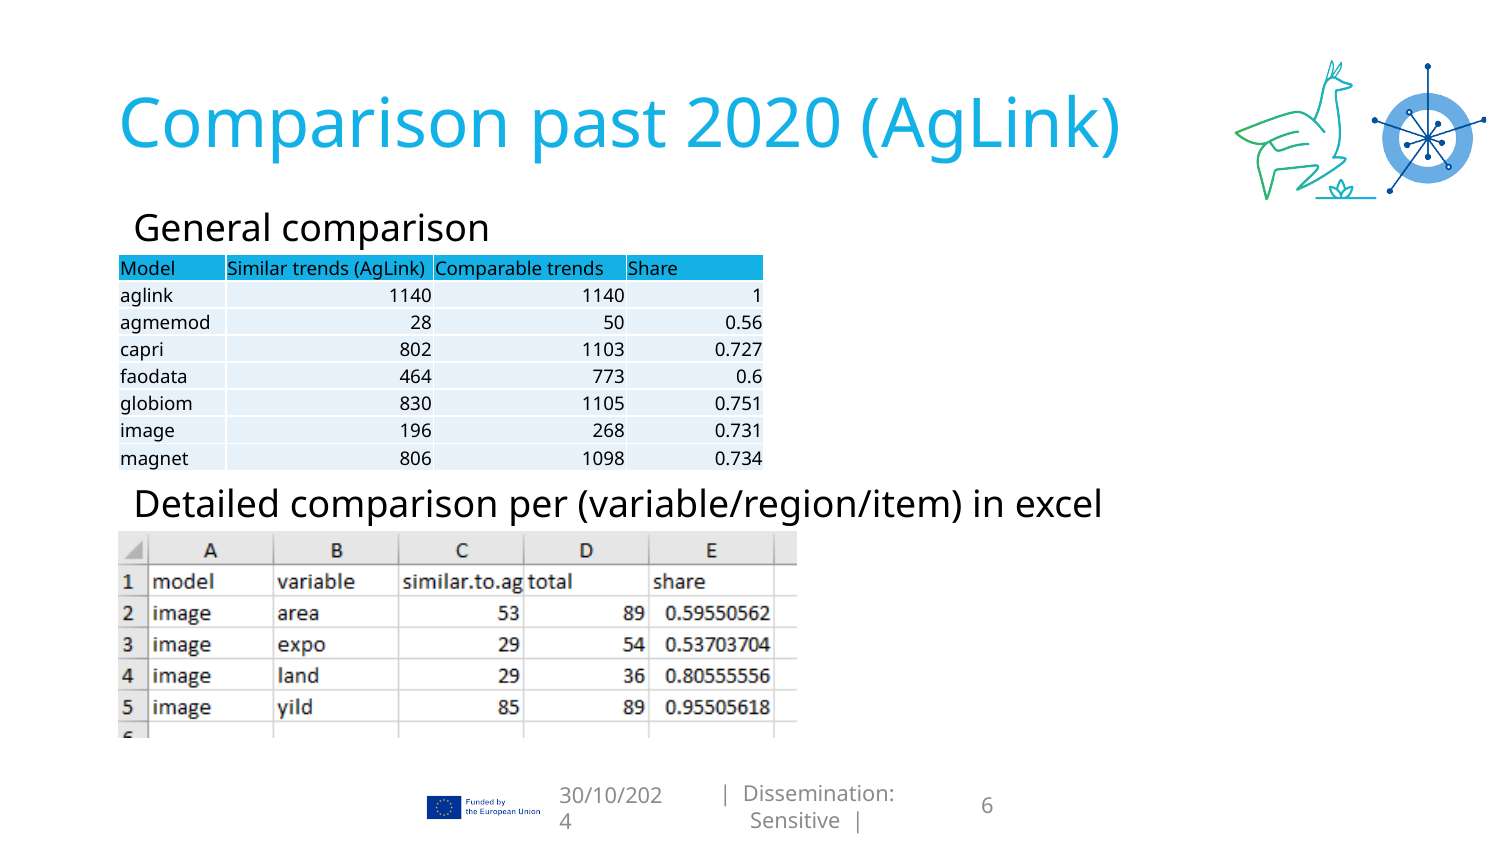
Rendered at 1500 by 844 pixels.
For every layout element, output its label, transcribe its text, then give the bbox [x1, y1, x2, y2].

table_cell capri [119, 336, 225, 361]
text_box General comparison [118, 197, 765, 257]
table_cell 806 [227, 444, 433, 470]
table_cell 0.727 [627, 336, 763, 361]
table_cell 464 [227, 363, 433, 388]
table_header Model [119, 257, 225, 280]
table_cell faodata [119, 363, 225, 388]
table_cell 1103 [434, 336, 626, 361]
table_header Comparable trends [434, 257, 626, 280]
table_cell 1098 [434, 444, 626, 470]
table_header Similar trends (AgLink) [227, 257, 433, 280]
table_cell agmemod [119, 309, 225, 334]
table_cell 830 [227, 390, 433, 415]
table_cell 28 [227, 309, 433, 334]
text_box Detailed comparison per (variable/region/item) in excel [118, 472, 1187, 533]
table_header Share [627, 257, 763, 280]
picture [425, 794, 545, 821]
table_cell 1140 [434, 282, 626, 307]
list Comparison past 2020 (AgLink) [103, 78, 1229, 173]
table_cell 50 [434, 309, 626, 334]
table_cell 1105 [434, 390, 626, 415]
table_cell globiom [119, 390, 225, 415]
table_cell 1 [627, 282, 763, 307]
table_cell 773 [434, 363, 626, 388]
table_cell aglink [119, 282, 225, 307]
table_cell 1140 [227, 282, 433, 307]
table_cell 0.734 [627, 444, 763, 470]
table_cell 0.6 [627, 363, 763, 388]
picture [118, 531, 797, 738]
table_cell 0.731 [627, 417, 763, 443]
table_cell magnet [119, 444, 225, 470]
table_cell 802 [227, 336, 433, 361]
picture [1214, 38, 1487, 222]
table_cell 0.56 [627, 309, 763, 334]
table_cell image [119, 417, 225, 443]
table_cell 196 [227, 417, 433, 443]
table_cell 268 [434, 417, 626, 443]
table_cell 0.751 [627, 390, 763, 415]
